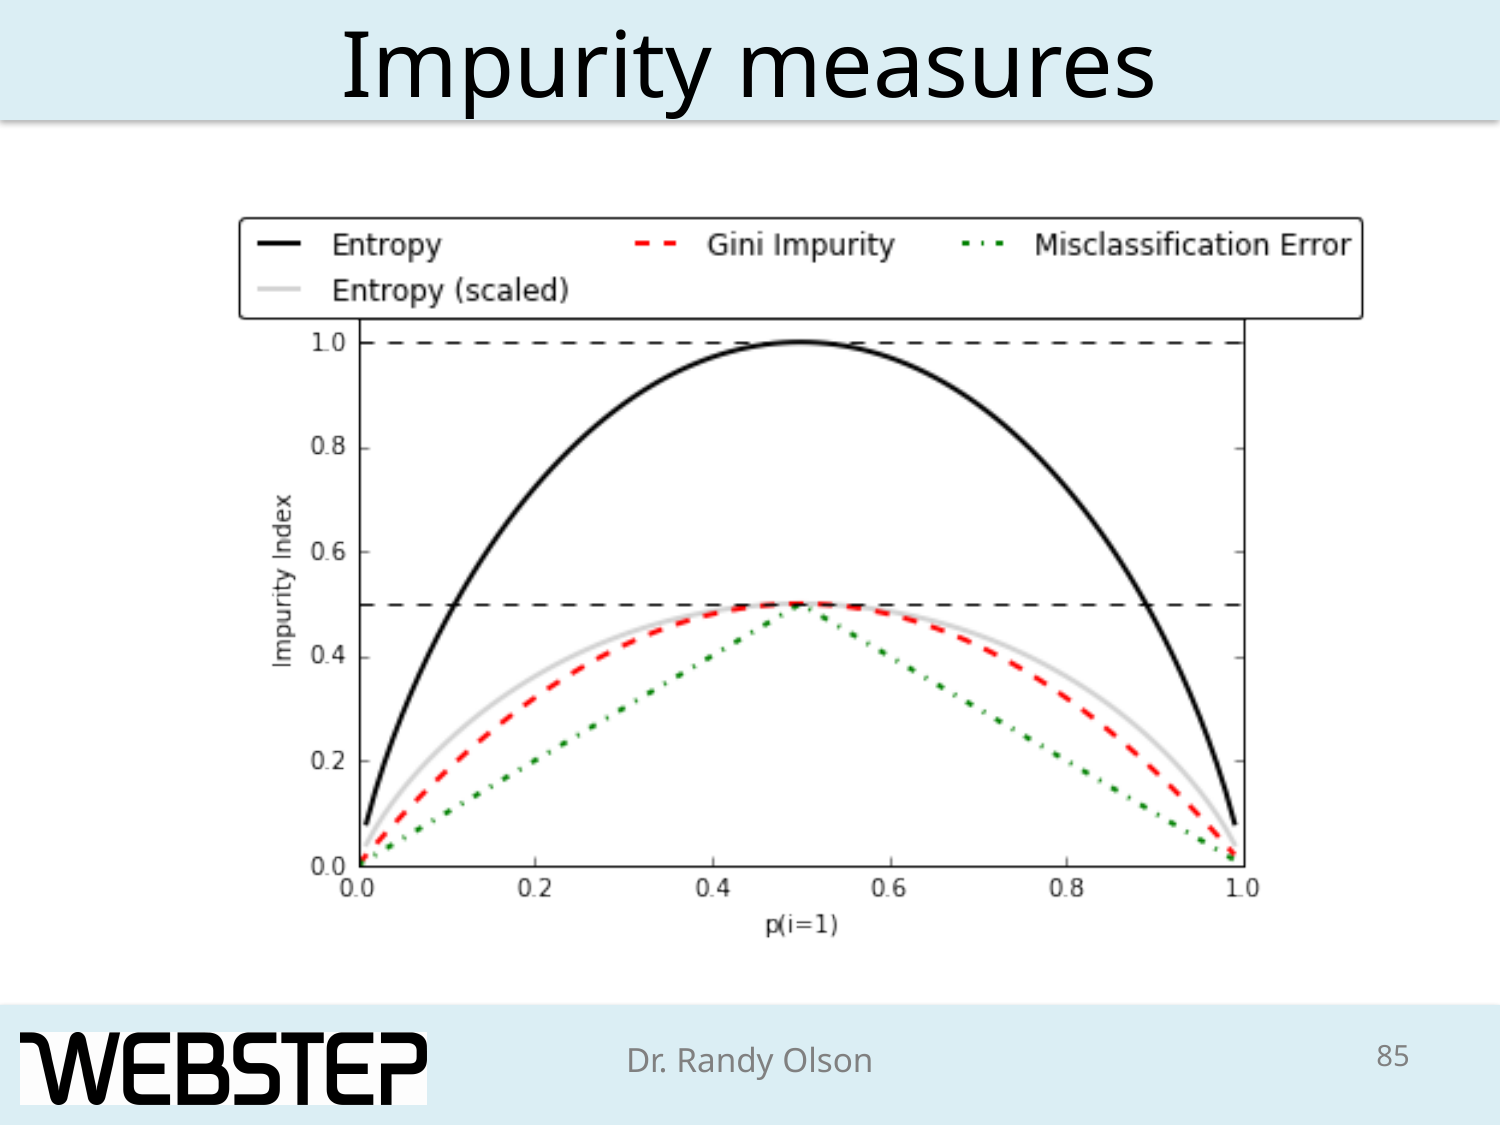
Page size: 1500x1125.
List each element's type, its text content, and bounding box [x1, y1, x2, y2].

picture [222, 203, 1379, 954]
title Impurity measures [75, 0, 1425, 155]
picture [20, 1032, 427, 1105]
slide_number 85 [1310, 1026, 1425, 1088]
